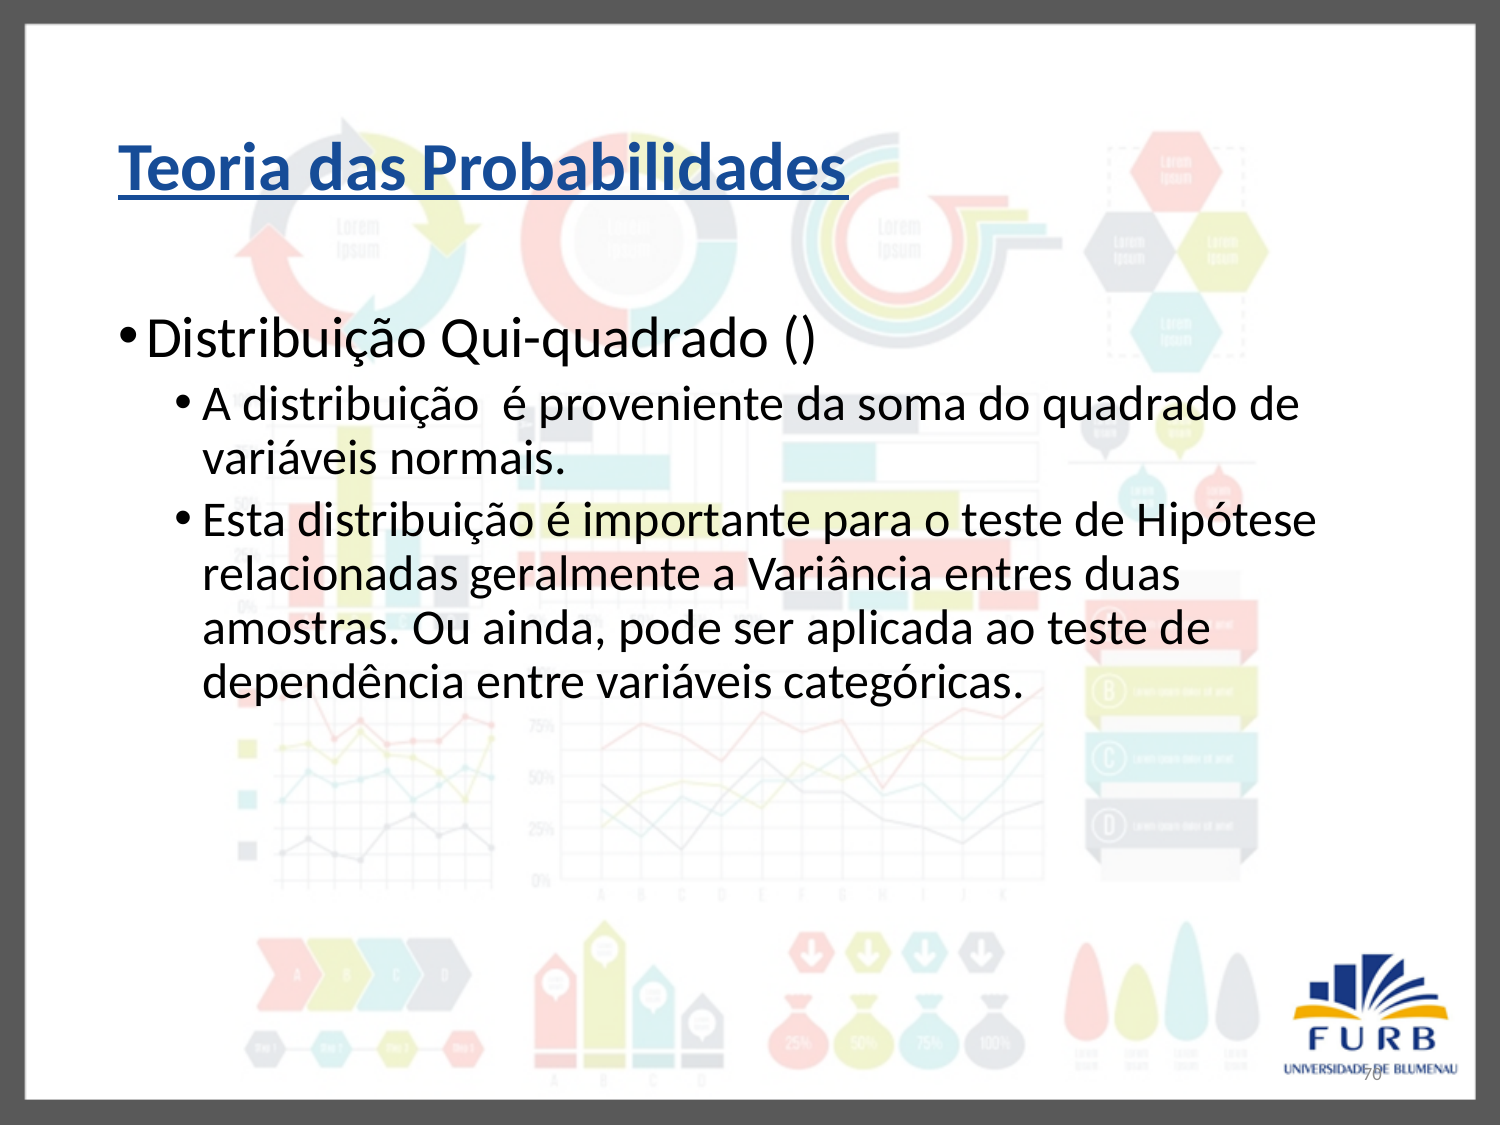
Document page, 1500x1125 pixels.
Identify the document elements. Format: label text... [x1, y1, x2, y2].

picture [0, 0, 1500, 1125]
title Teoria das Probabilidades [103, 59, 1397, 278]
slide_number 70 [1059, 1042, 1397, 1103]
